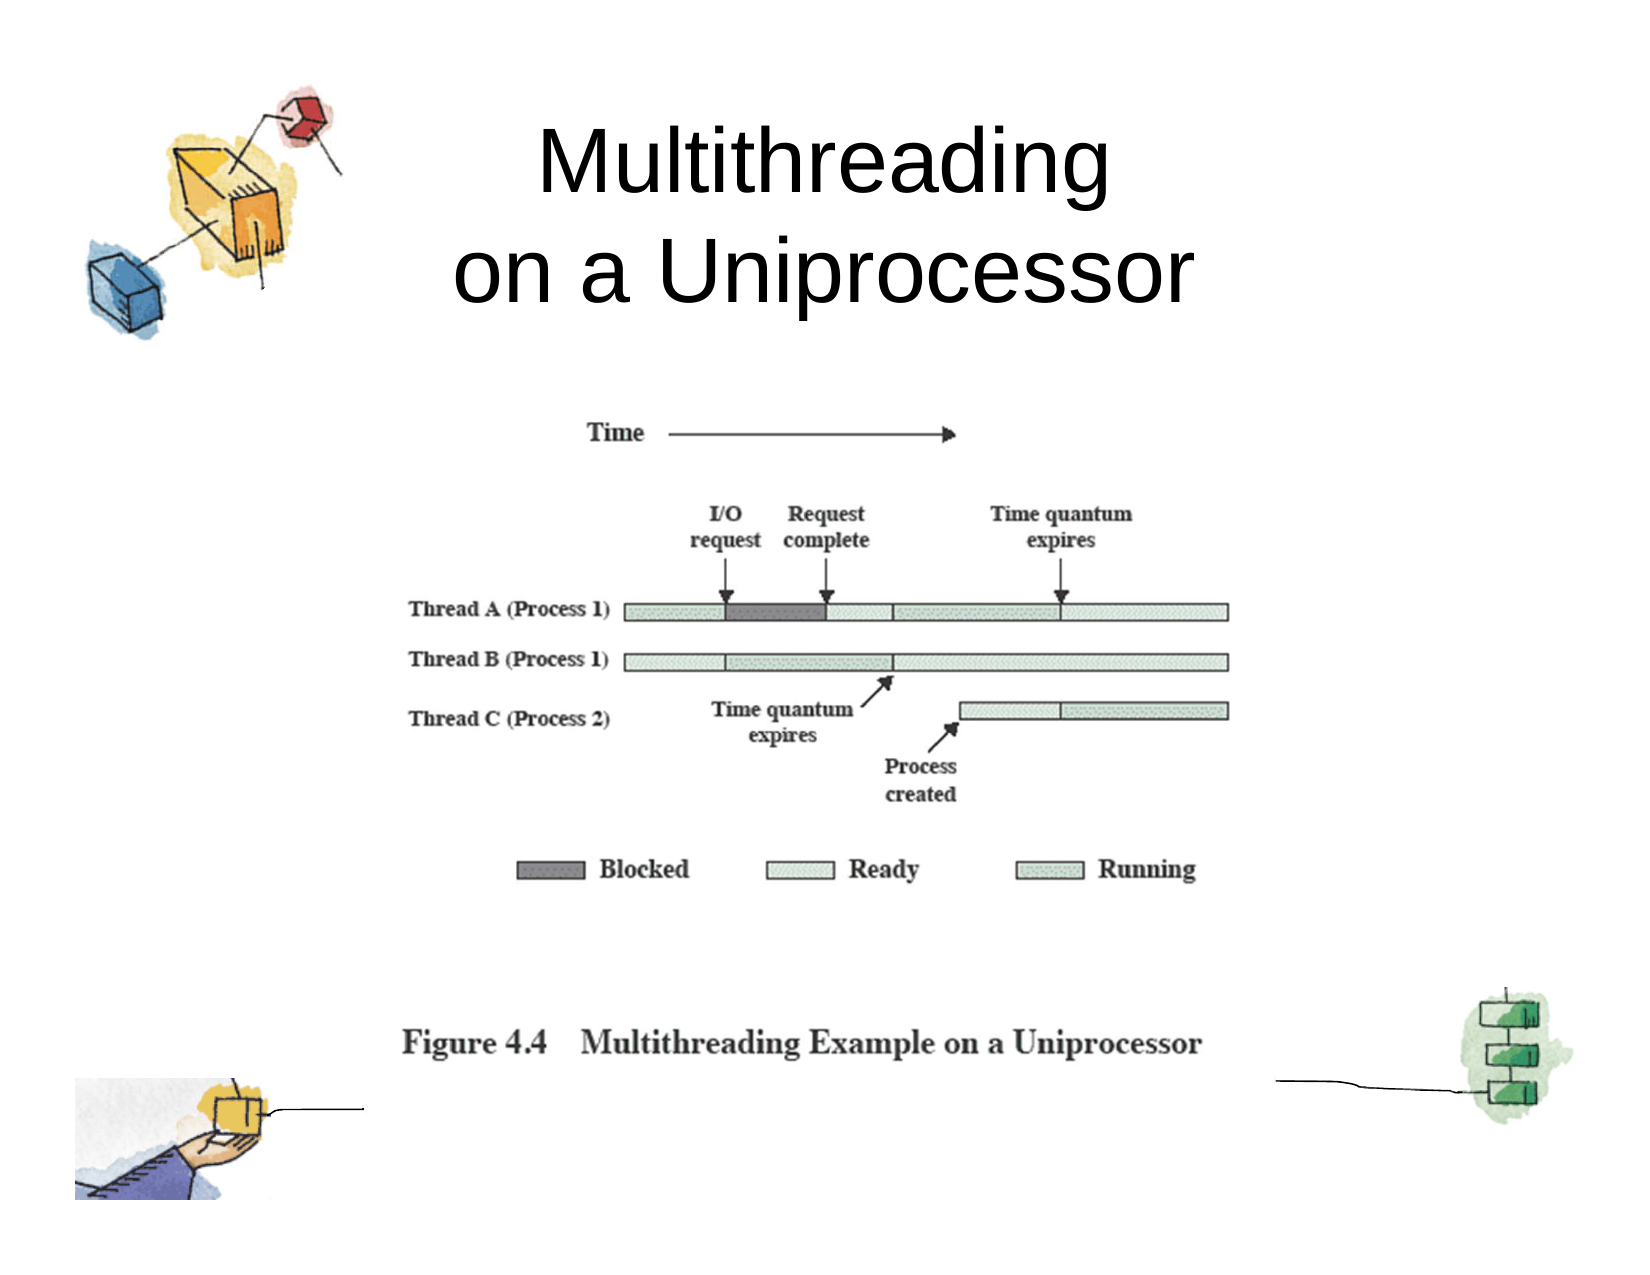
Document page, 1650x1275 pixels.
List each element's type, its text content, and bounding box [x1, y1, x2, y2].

picture [74, 74, 1276, 1139]
picture [75, 1078, 271, 1200]
title Multithreading on a Uniprocessor [450, 99, 1200, 322]
picture [1458, 987, 1575, 1125]
